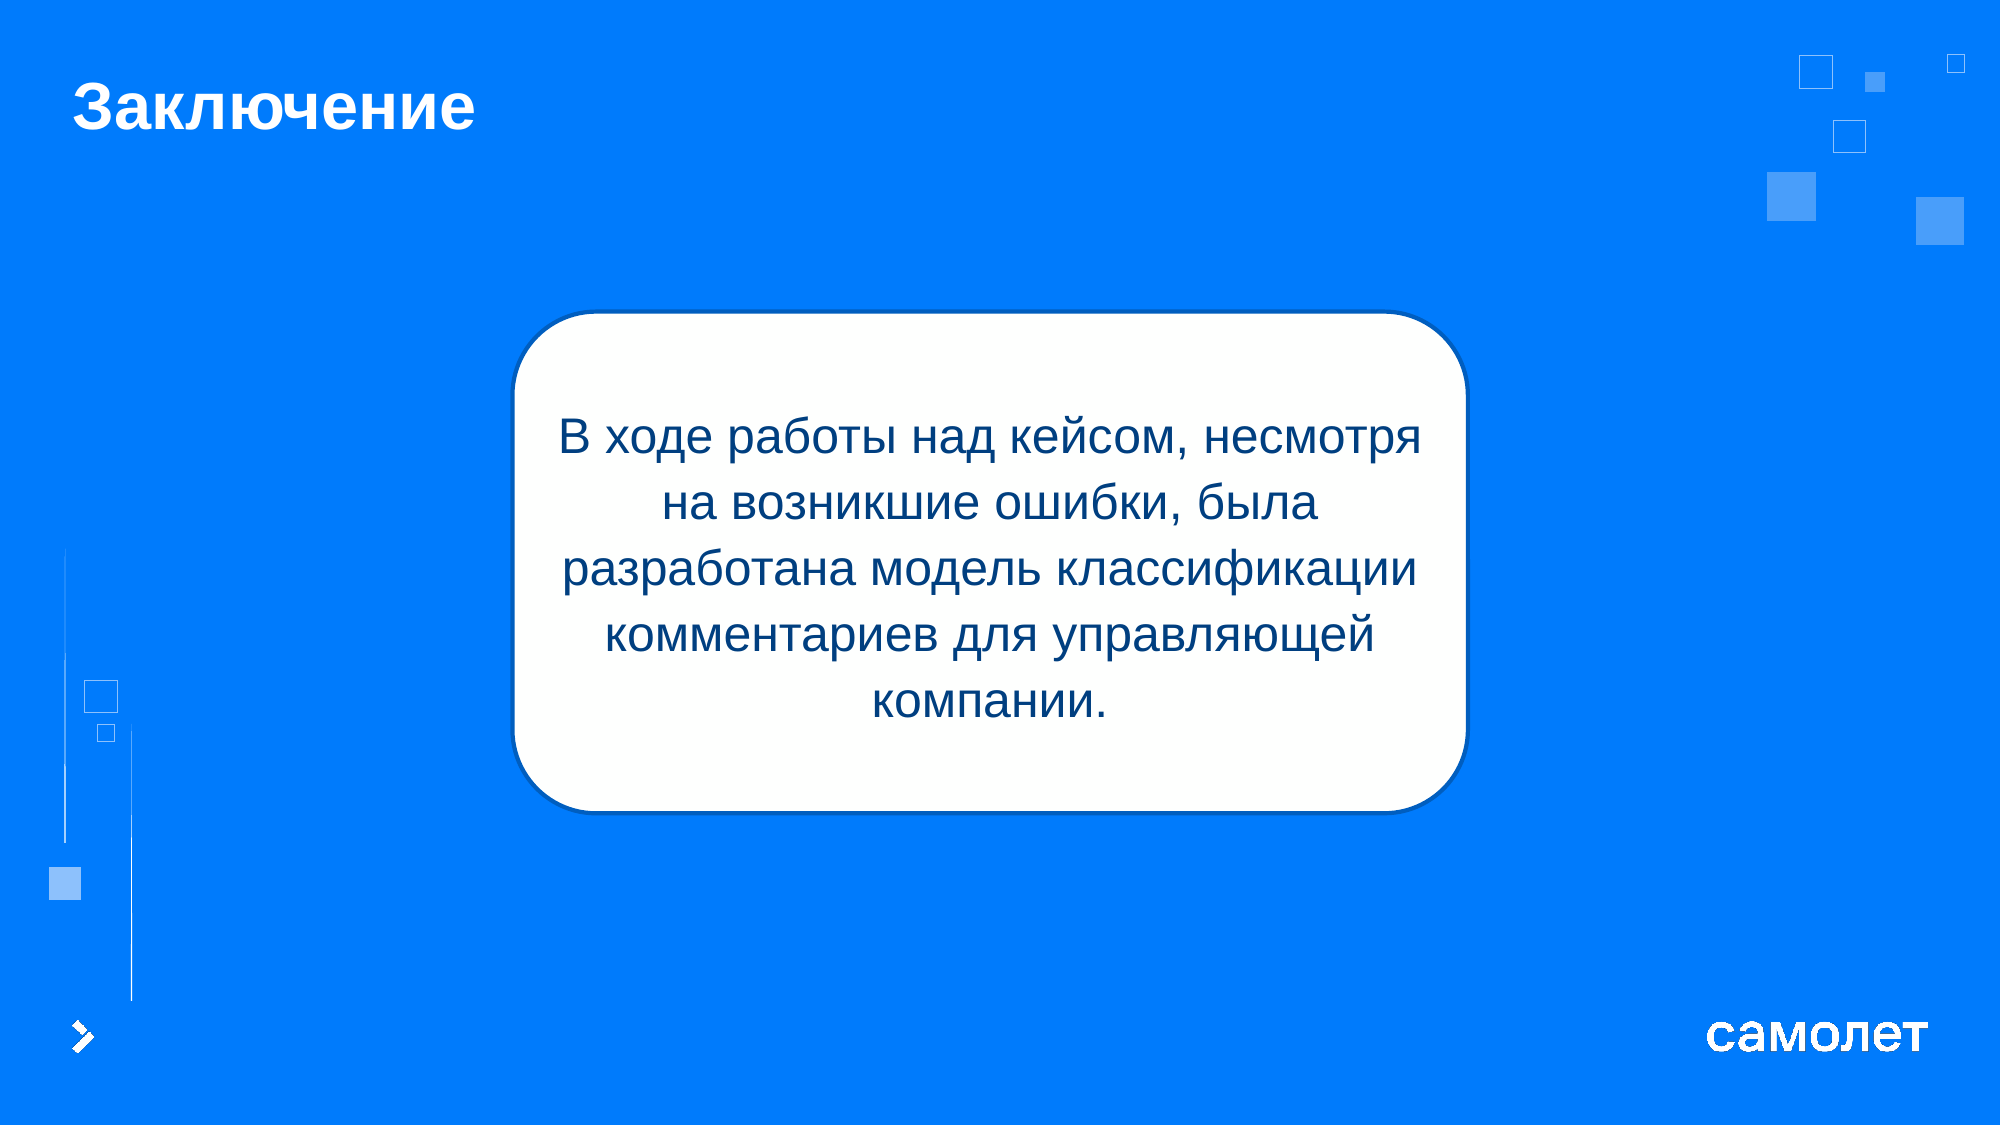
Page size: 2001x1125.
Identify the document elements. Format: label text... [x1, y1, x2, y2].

picture [72, 1020, 94, 1053]
text_box В ходе работы над кейсом, несмотря на возникшие ошибки, была разработана модель классификации комментариев для управляющей компании. [530, 389, 1450, 736]
title Заключение [72, 71, 517, 154]
text_box [1767, 172, 1817, 221]
text_box [1865, 71, 1886, 92]
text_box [48, 548, 82, 900]
picture [1707, 1021, 1928, 1052]
text_box [512, 311, 1468, 814]
text_box [1915, 196, 1965, 246]
